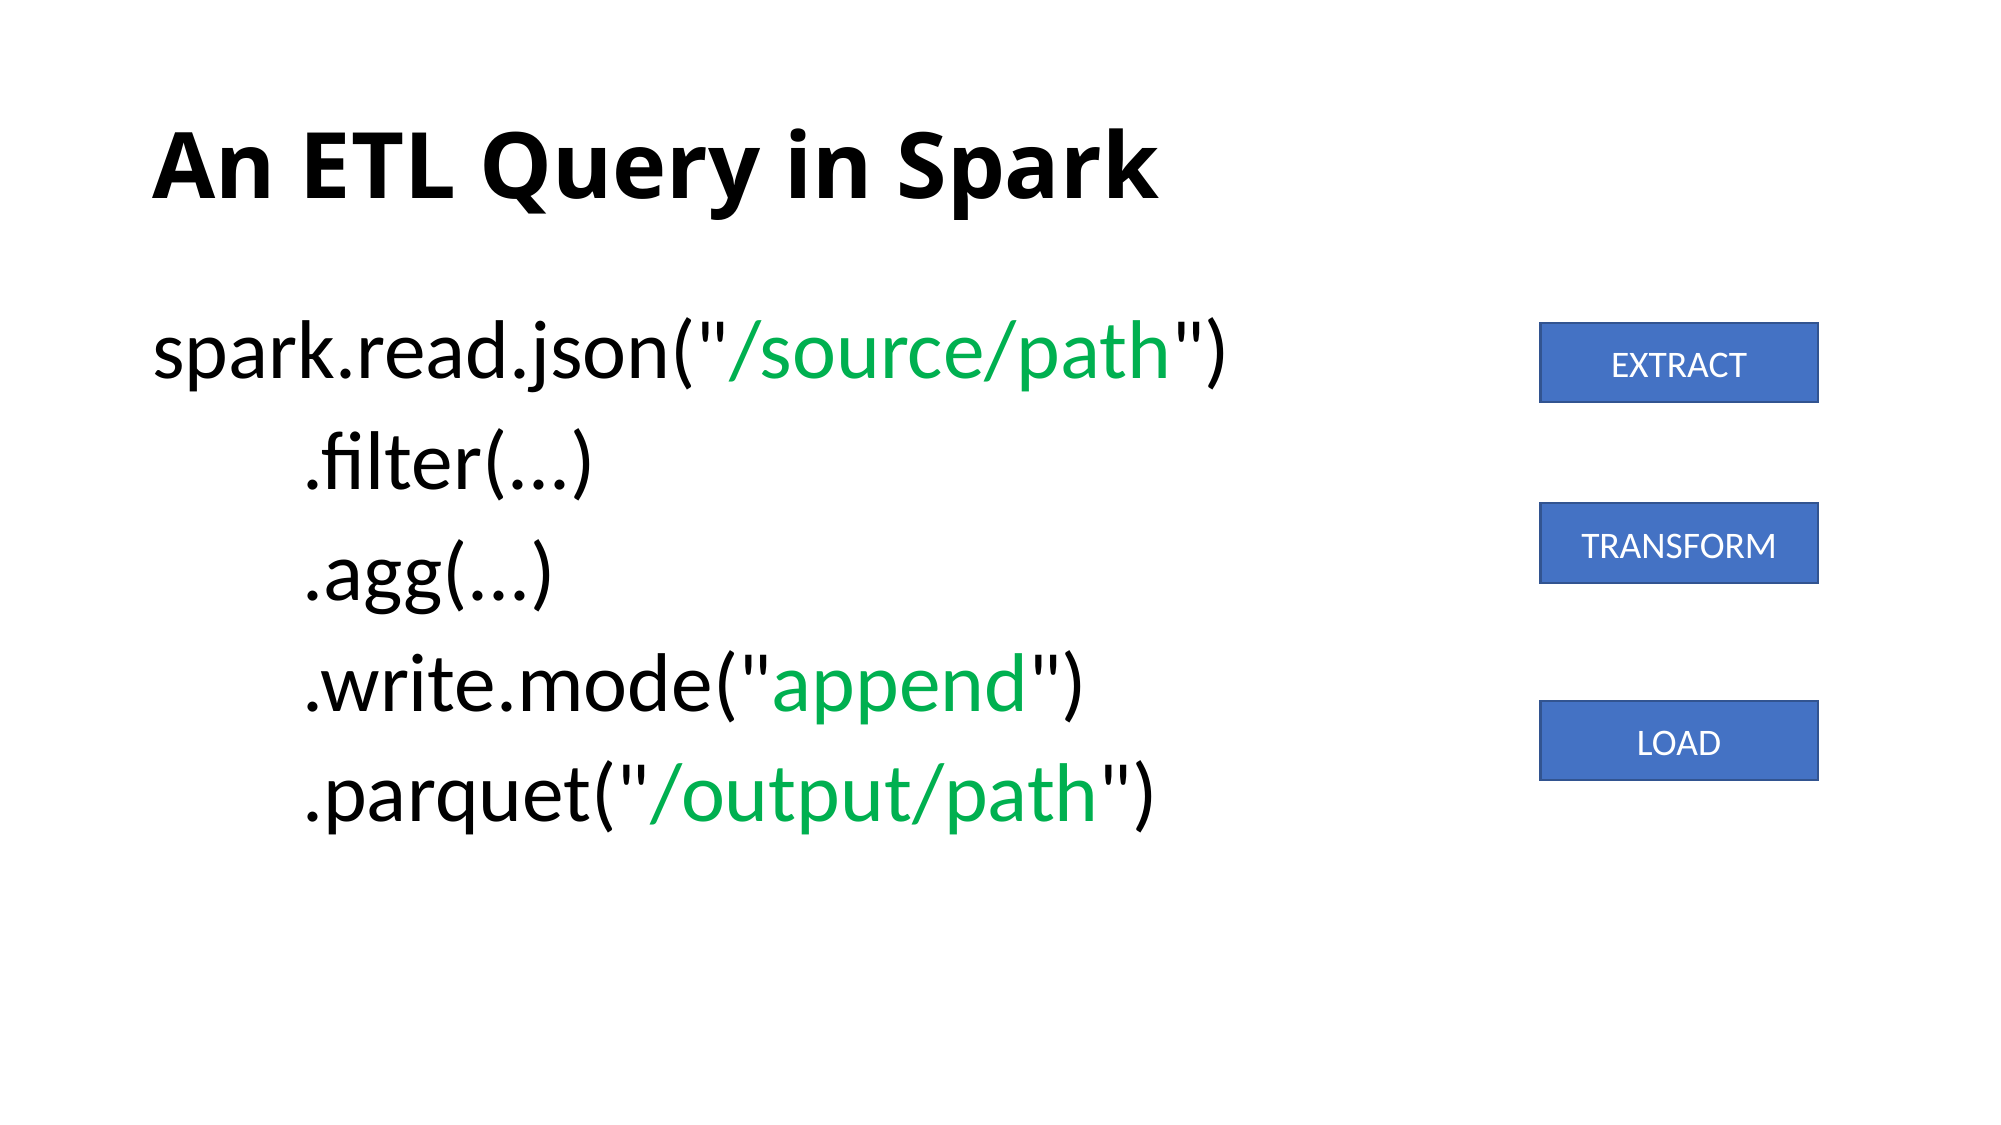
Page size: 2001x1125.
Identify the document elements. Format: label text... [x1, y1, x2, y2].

title An ETL Query in Spark [137, 59, 1863, 278]
text_box LOAD [1539, 700, 1819, 781]
text_box TRANSFORM [1539, 502, 1819, 584]
list spark.read.json("/source/path") .filter(...) .agg(...) .write.mode("append") .parquet("/output/path") [137, 299, 1578, 1014]
text_box EXTRACT [1539, 322, 1819, 403]
